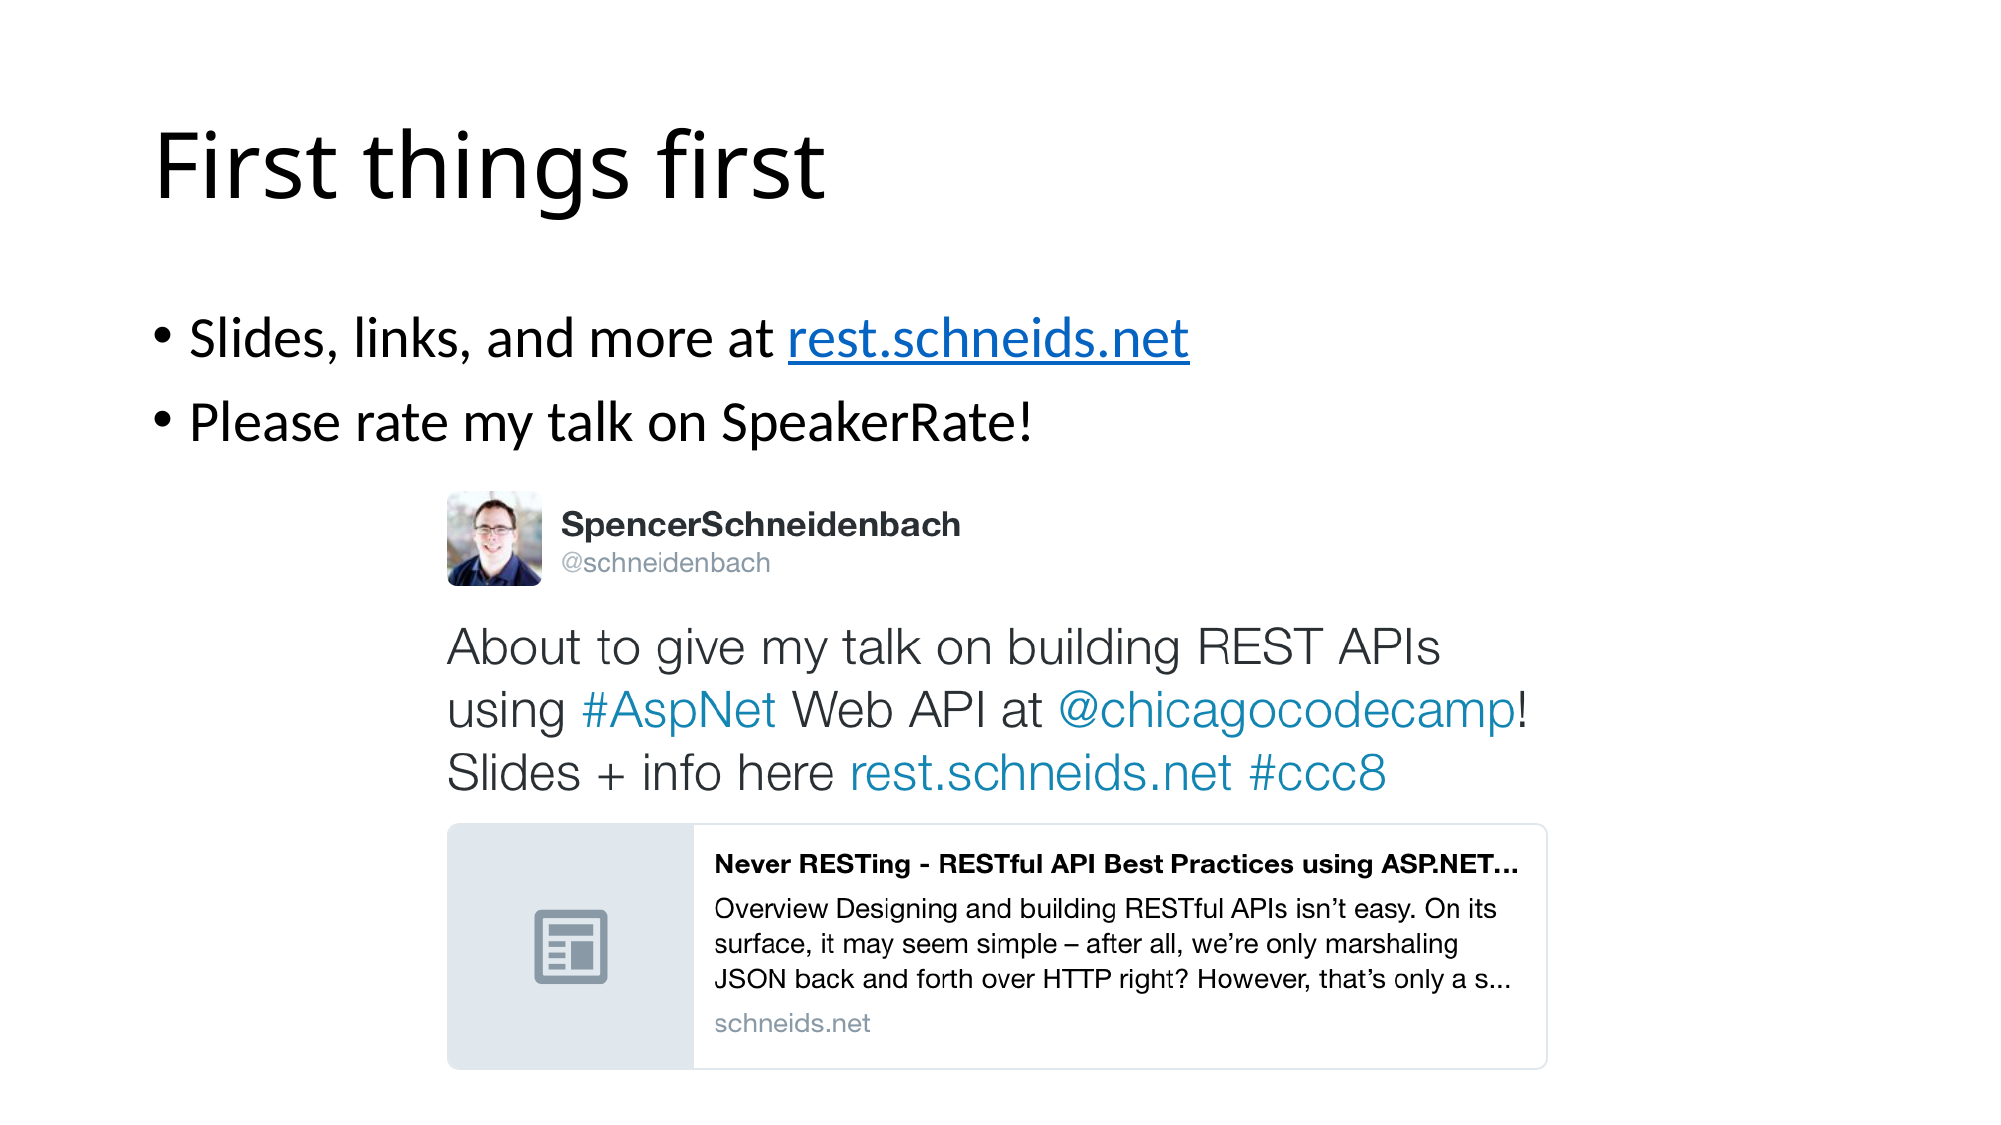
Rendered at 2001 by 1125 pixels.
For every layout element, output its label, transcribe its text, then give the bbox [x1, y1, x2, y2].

title First things first [137, 59, 1863, 278]
list Slides, links, and more at rest.schneids.net Please rate my talk on SpeakerRate! [137, 299, 1863, 1014]
picture [434, 479, 1566, 1084]
